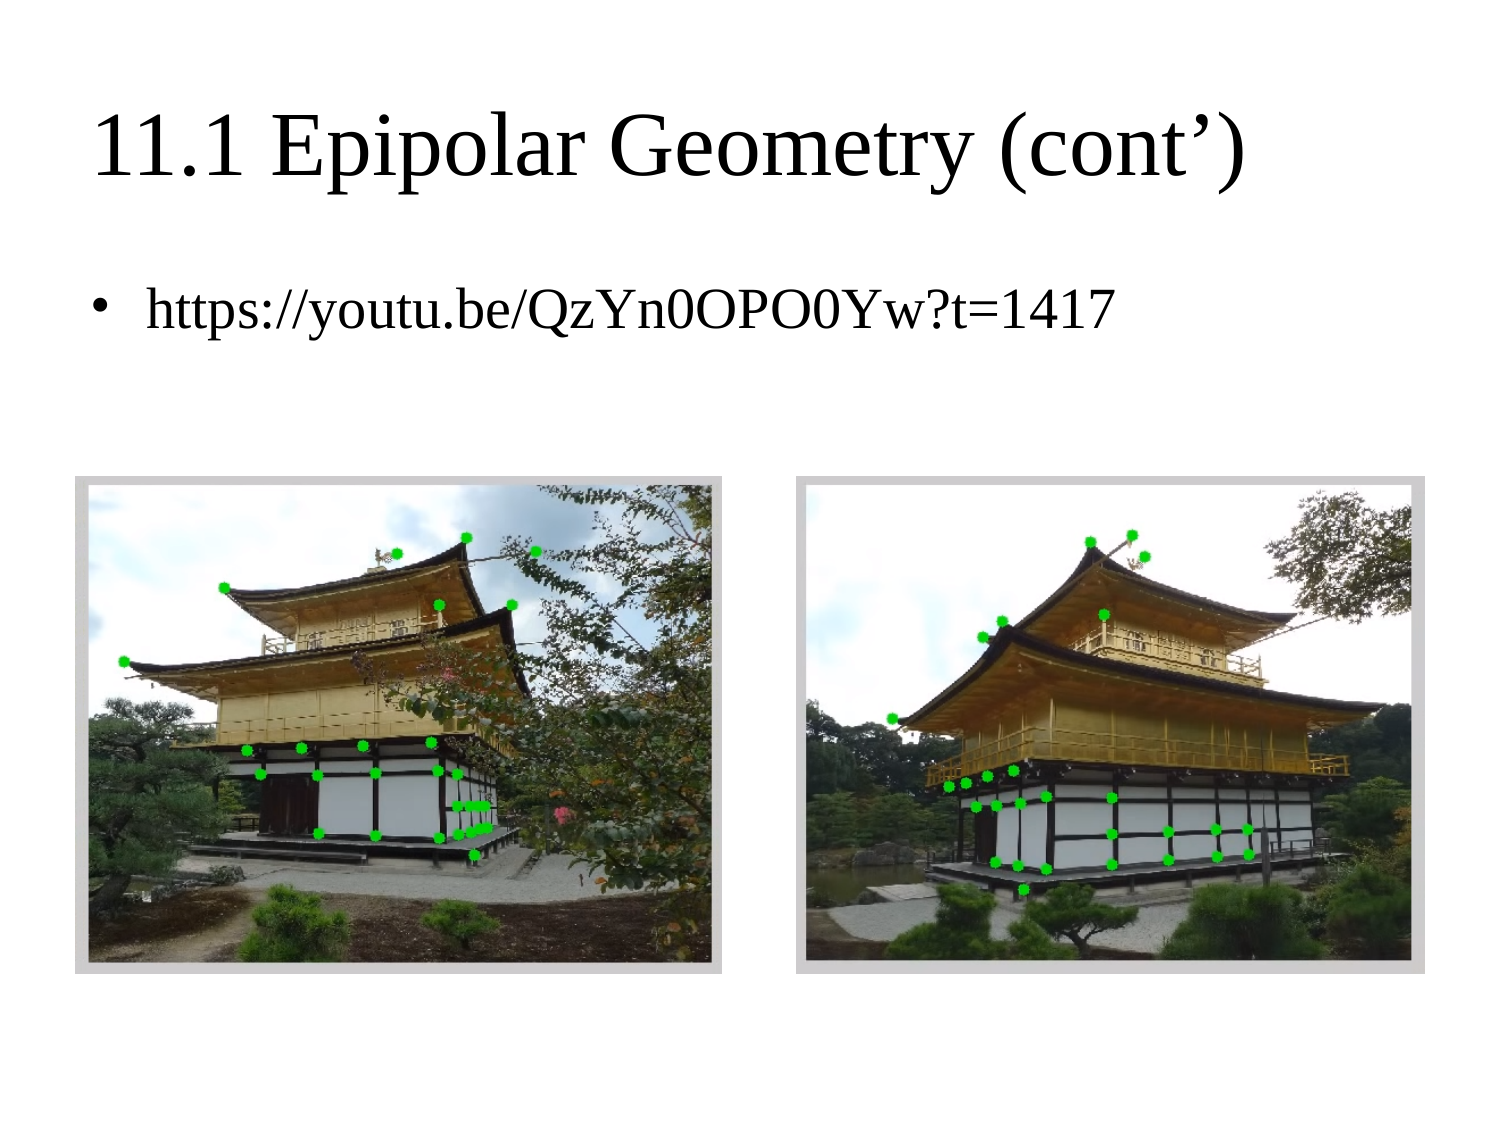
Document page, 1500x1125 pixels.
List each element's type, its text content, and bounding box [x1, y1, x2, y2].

picture [795, 475, 1426, 975]
picture [74, 475, 722, 975]
list https://youtu.be/QzYn0OPO0Yw?t=1417 [75, 262, 1425, 1005]
title 11.1 Epipolar Geometry (cont’) [75, 45, 1425, 233]
